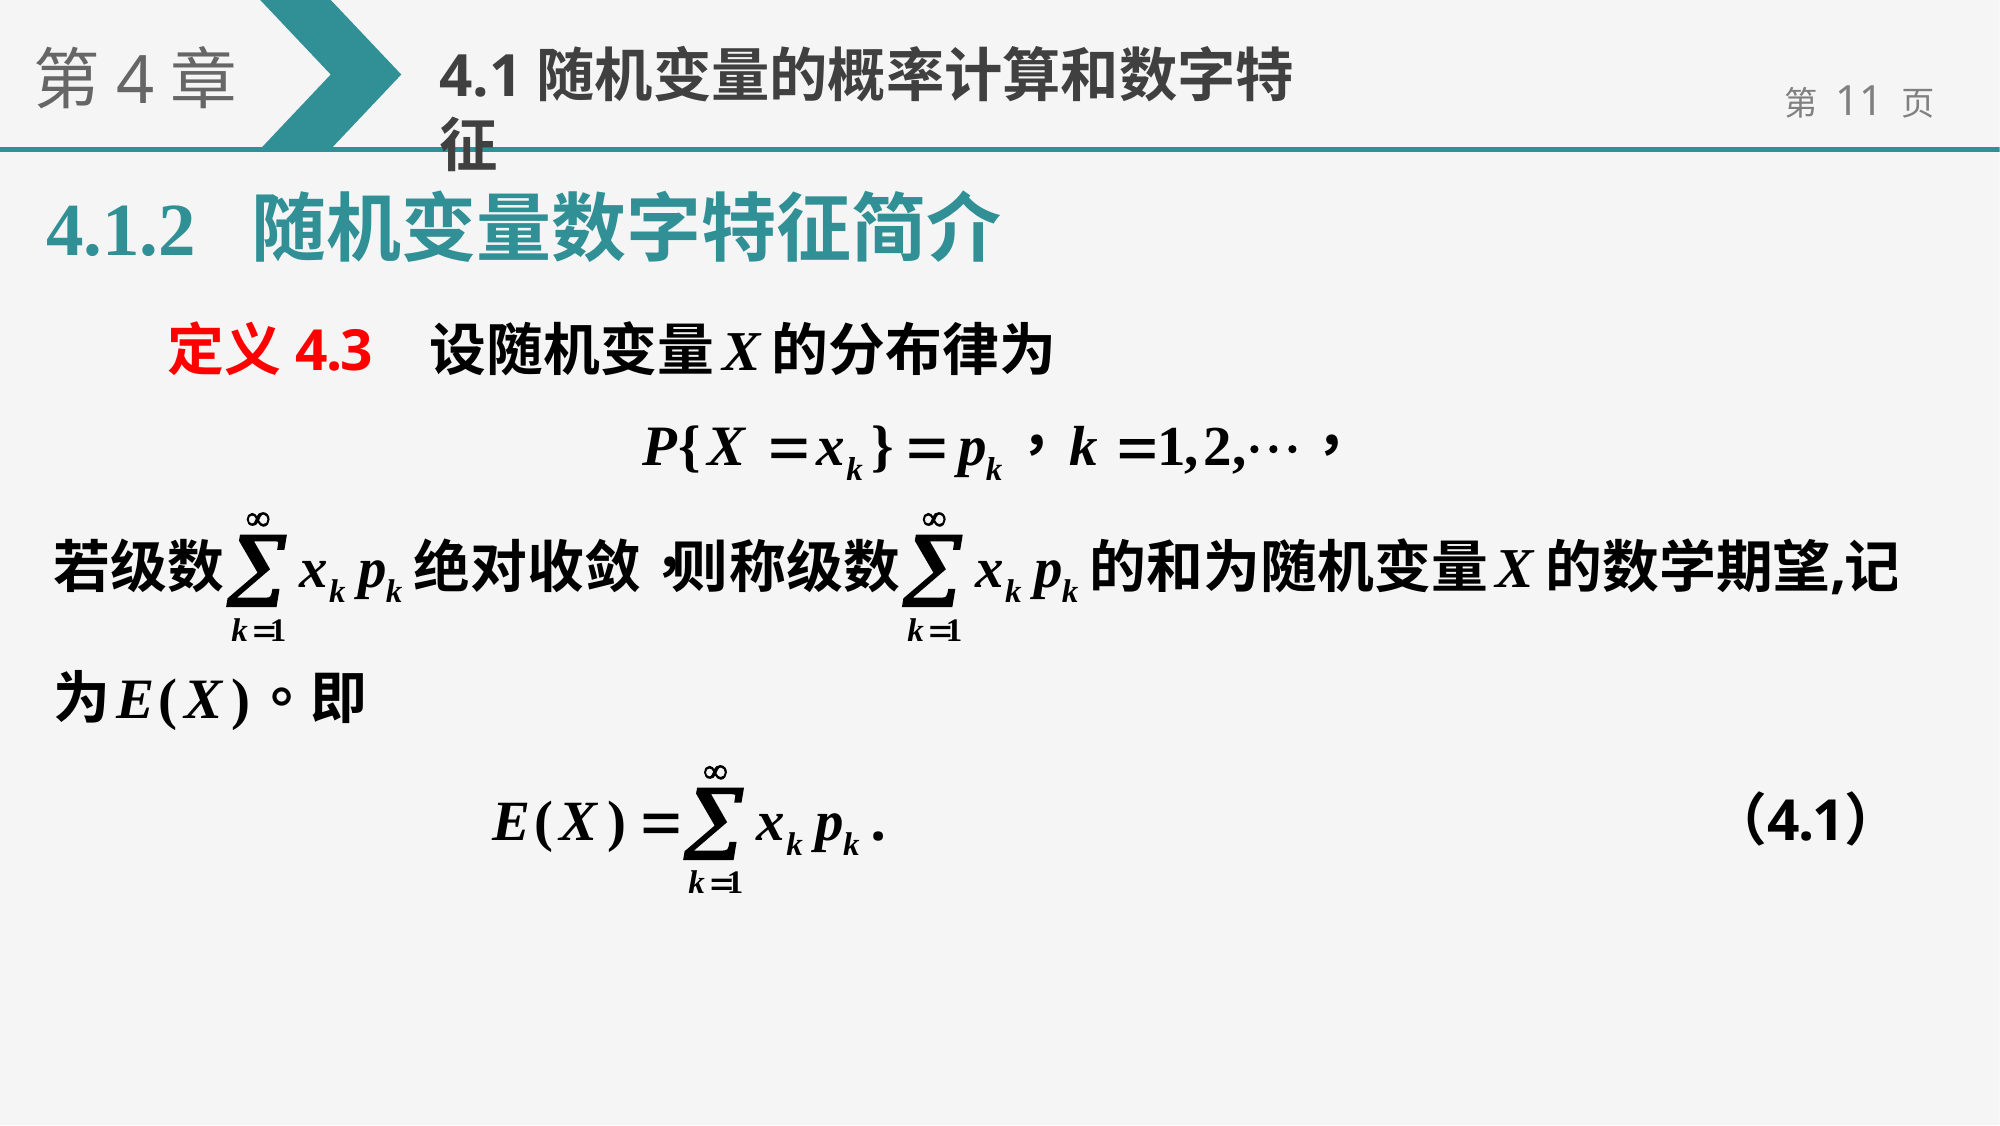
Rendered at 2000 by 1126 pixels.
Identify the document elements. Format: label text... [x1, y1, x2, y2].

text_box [31, 152, 424, 156]
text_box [1366, 152, 1863, 156]
text_box 4.1随机变量的概率计算和数字特征 [424, 161, 1366, 186]
text_box [258, 0, 403, 148]
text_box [424, 152, 1366, 156]
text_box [52, 287, 1898, 935]
text_box 4.1随机变量的概率计算和数字特征 [424, 31, 1366, 148]
text_box 4.1.2 随机变量数字特征简介 [31, 161, 1863, 278]
text_box 第4章 [19, 29, 253, 125]
